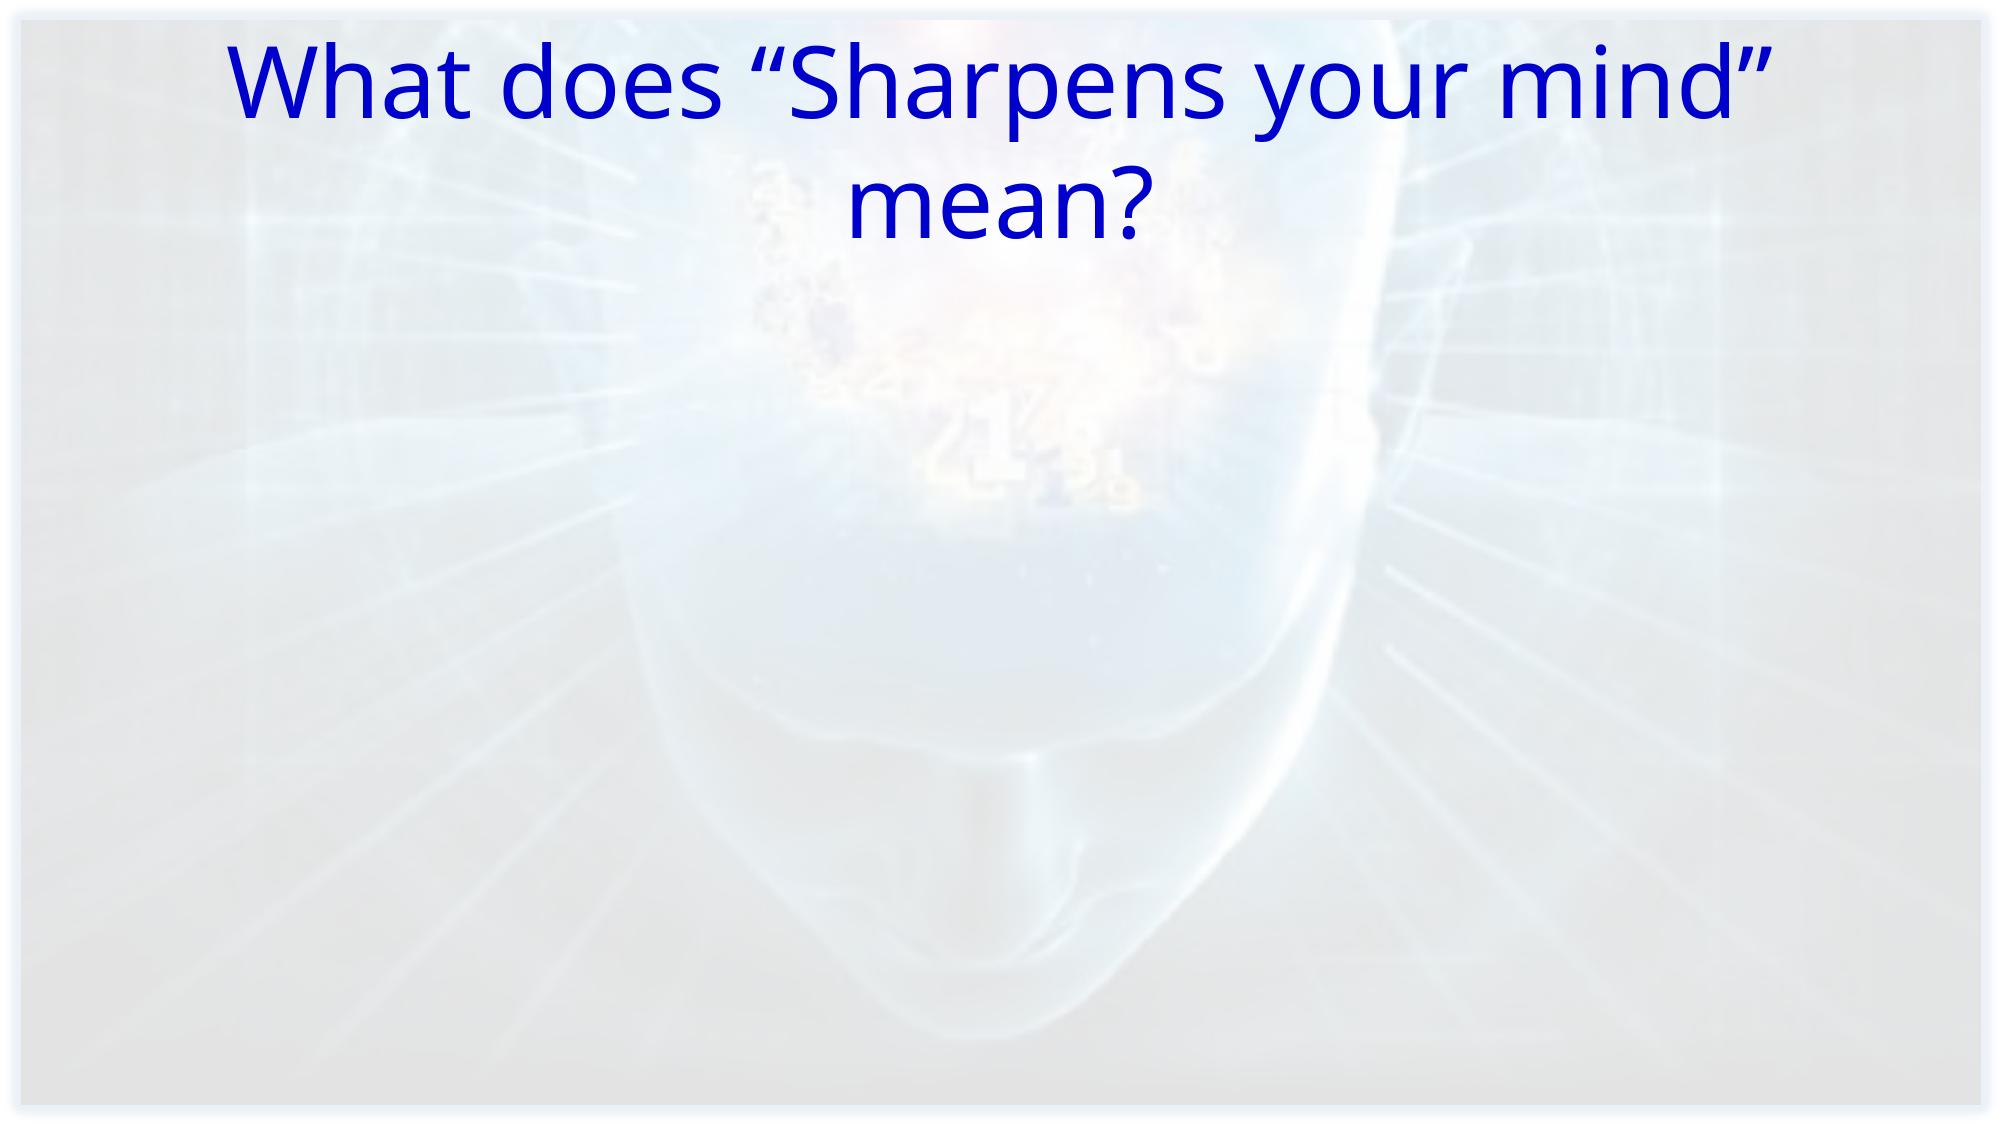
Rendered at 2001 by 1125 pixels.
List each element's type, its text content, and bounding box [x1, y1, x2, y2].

title What does “Sharpens your mind” mean? [99, 45, 1900, 233]
